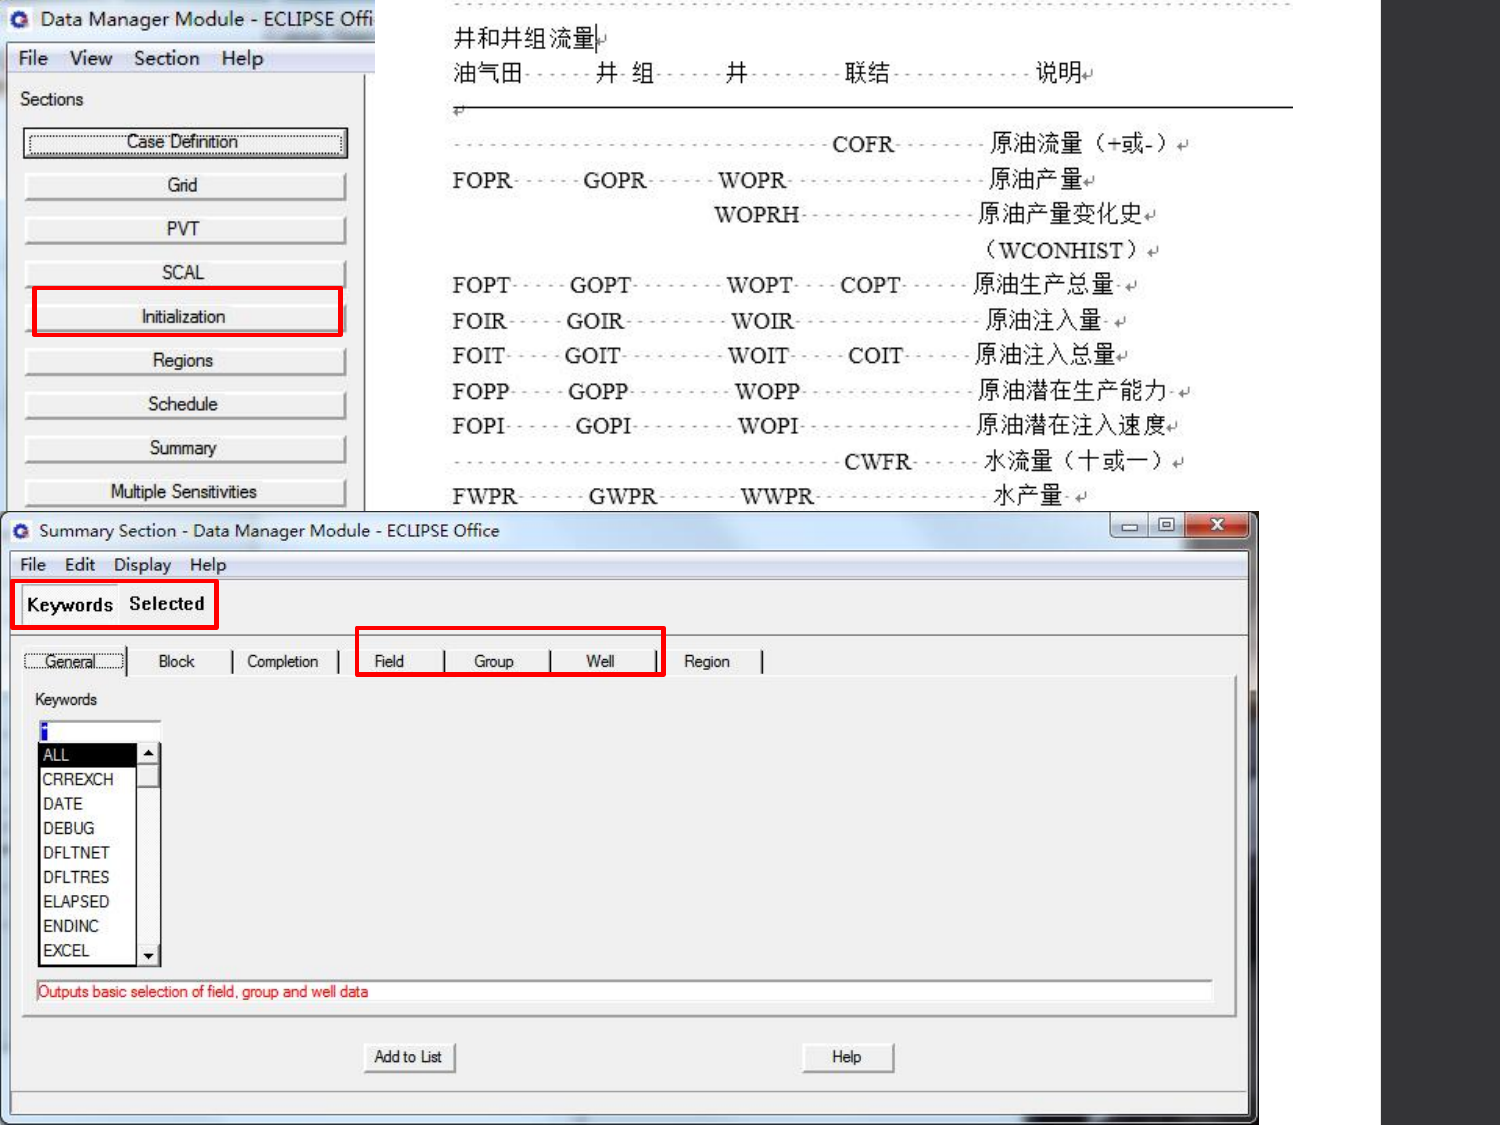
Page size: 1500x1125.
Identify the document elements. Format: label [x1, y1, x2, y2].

picture [0, 0, 1294, 1125]
